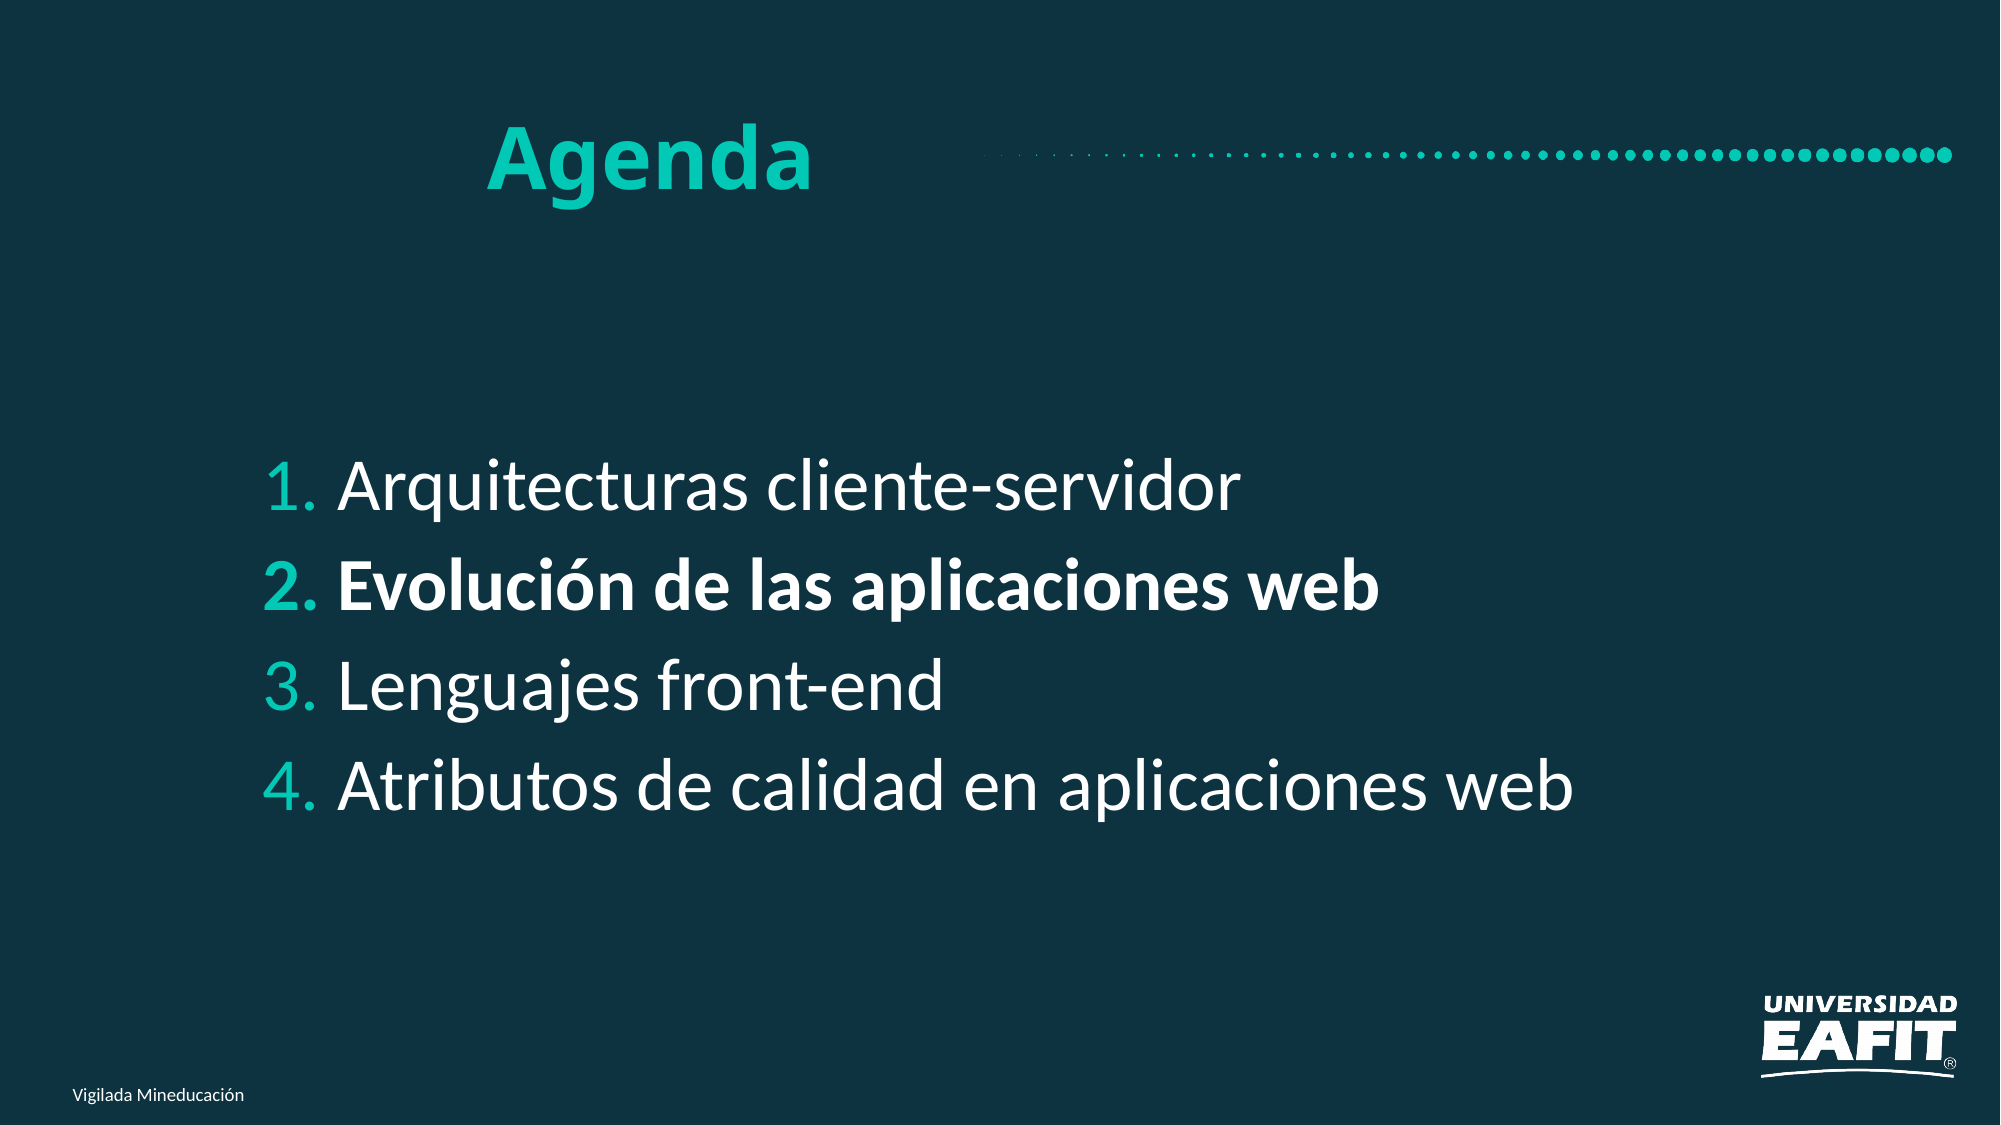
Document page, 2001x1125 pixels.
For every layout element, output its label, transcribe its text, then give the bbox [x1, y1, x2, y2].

picture [1056, 147, 1952, 163]
title Agenda [247, 95, 1056, 215]
list Arquitecturas cliente-servidor Evolución de las aplicaciones web Lenguajes front-end Atributos de calidad en aplicaciones web [247, 266, 1892, 995]
picture [1761, 995, 1957, 1078]
